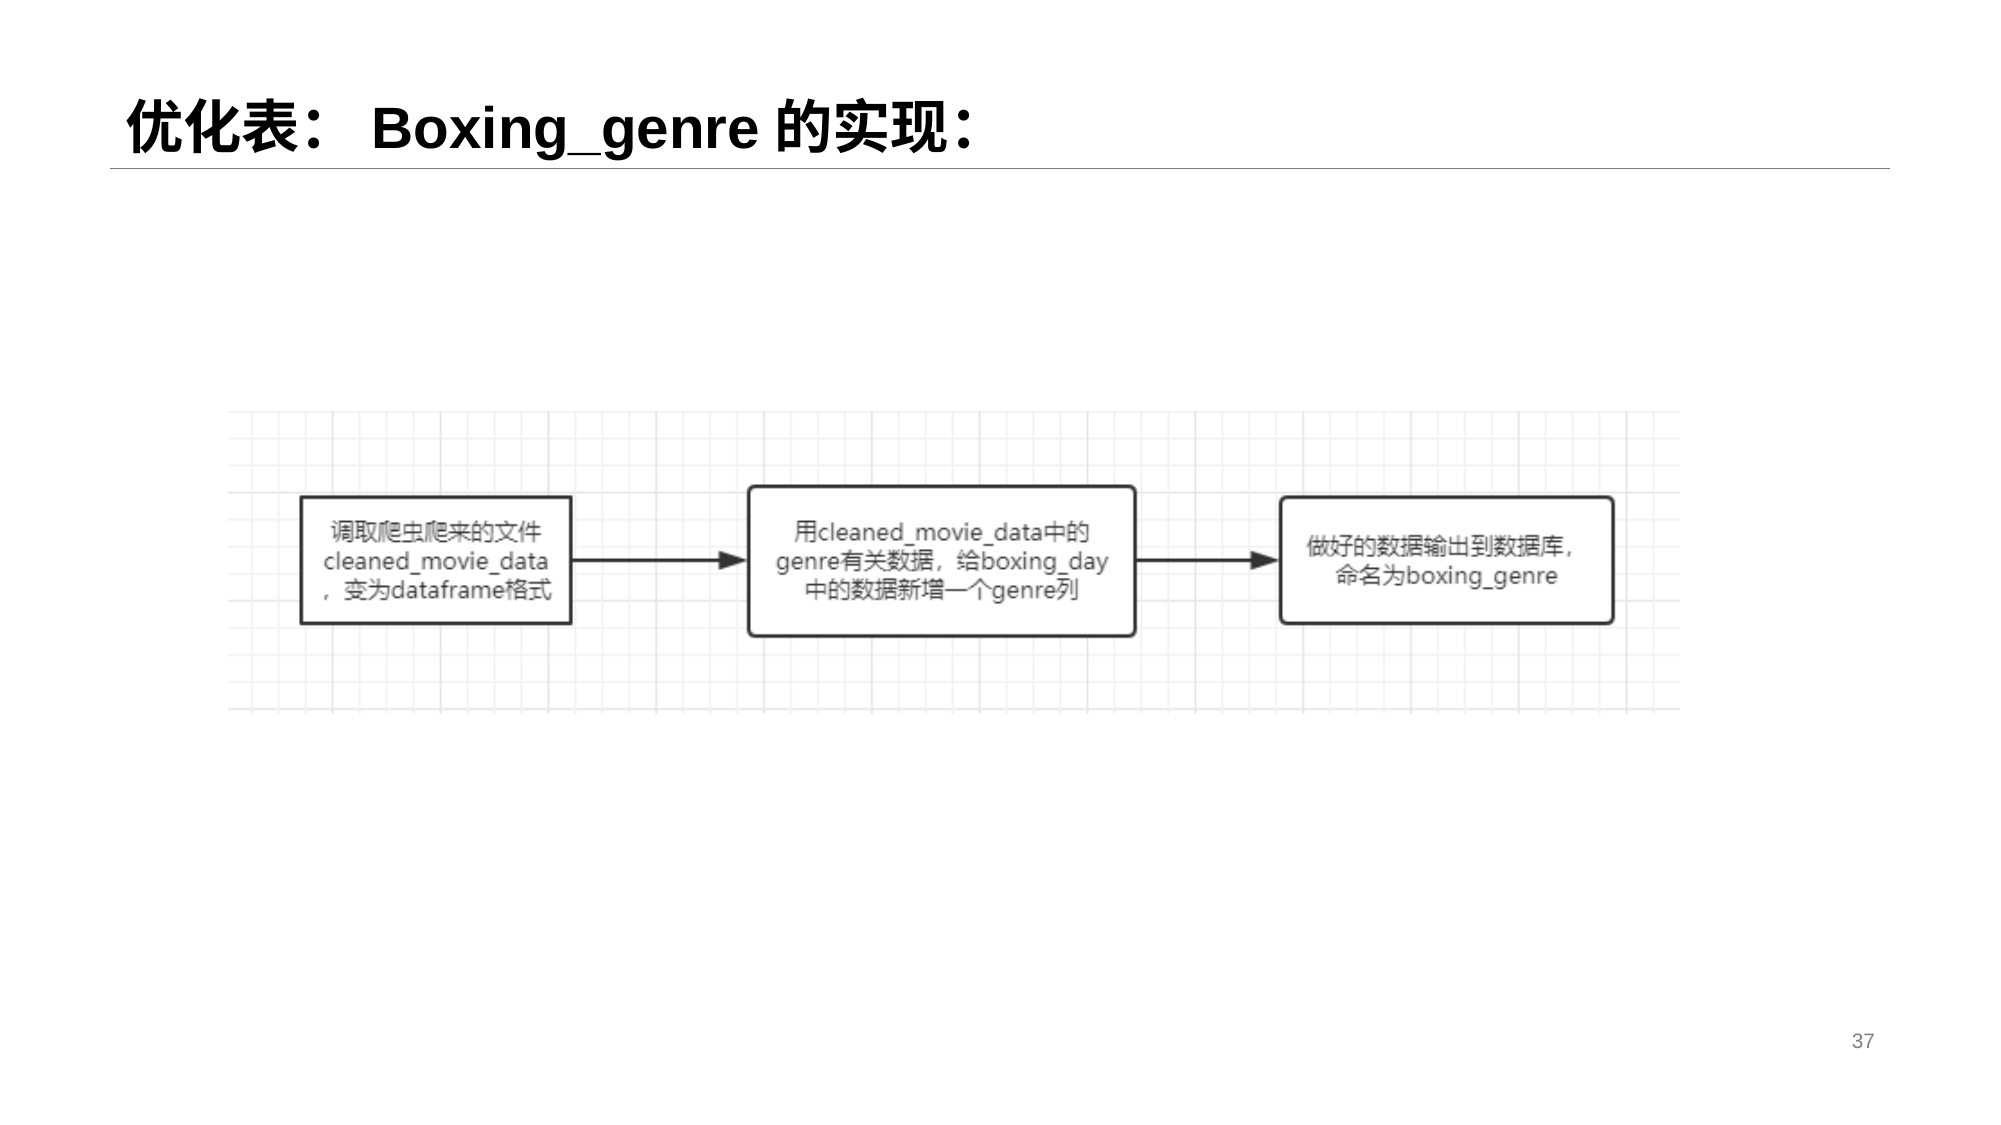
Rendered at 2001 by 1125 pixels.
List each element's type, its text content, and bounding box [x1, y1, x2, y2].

title 优化表：Boxing_genre的实现： [109, 0, 1890, 169]
picture [228, 411, 1680, 714]
slide_number 37 [1412, 1022, 1890, 1057]
